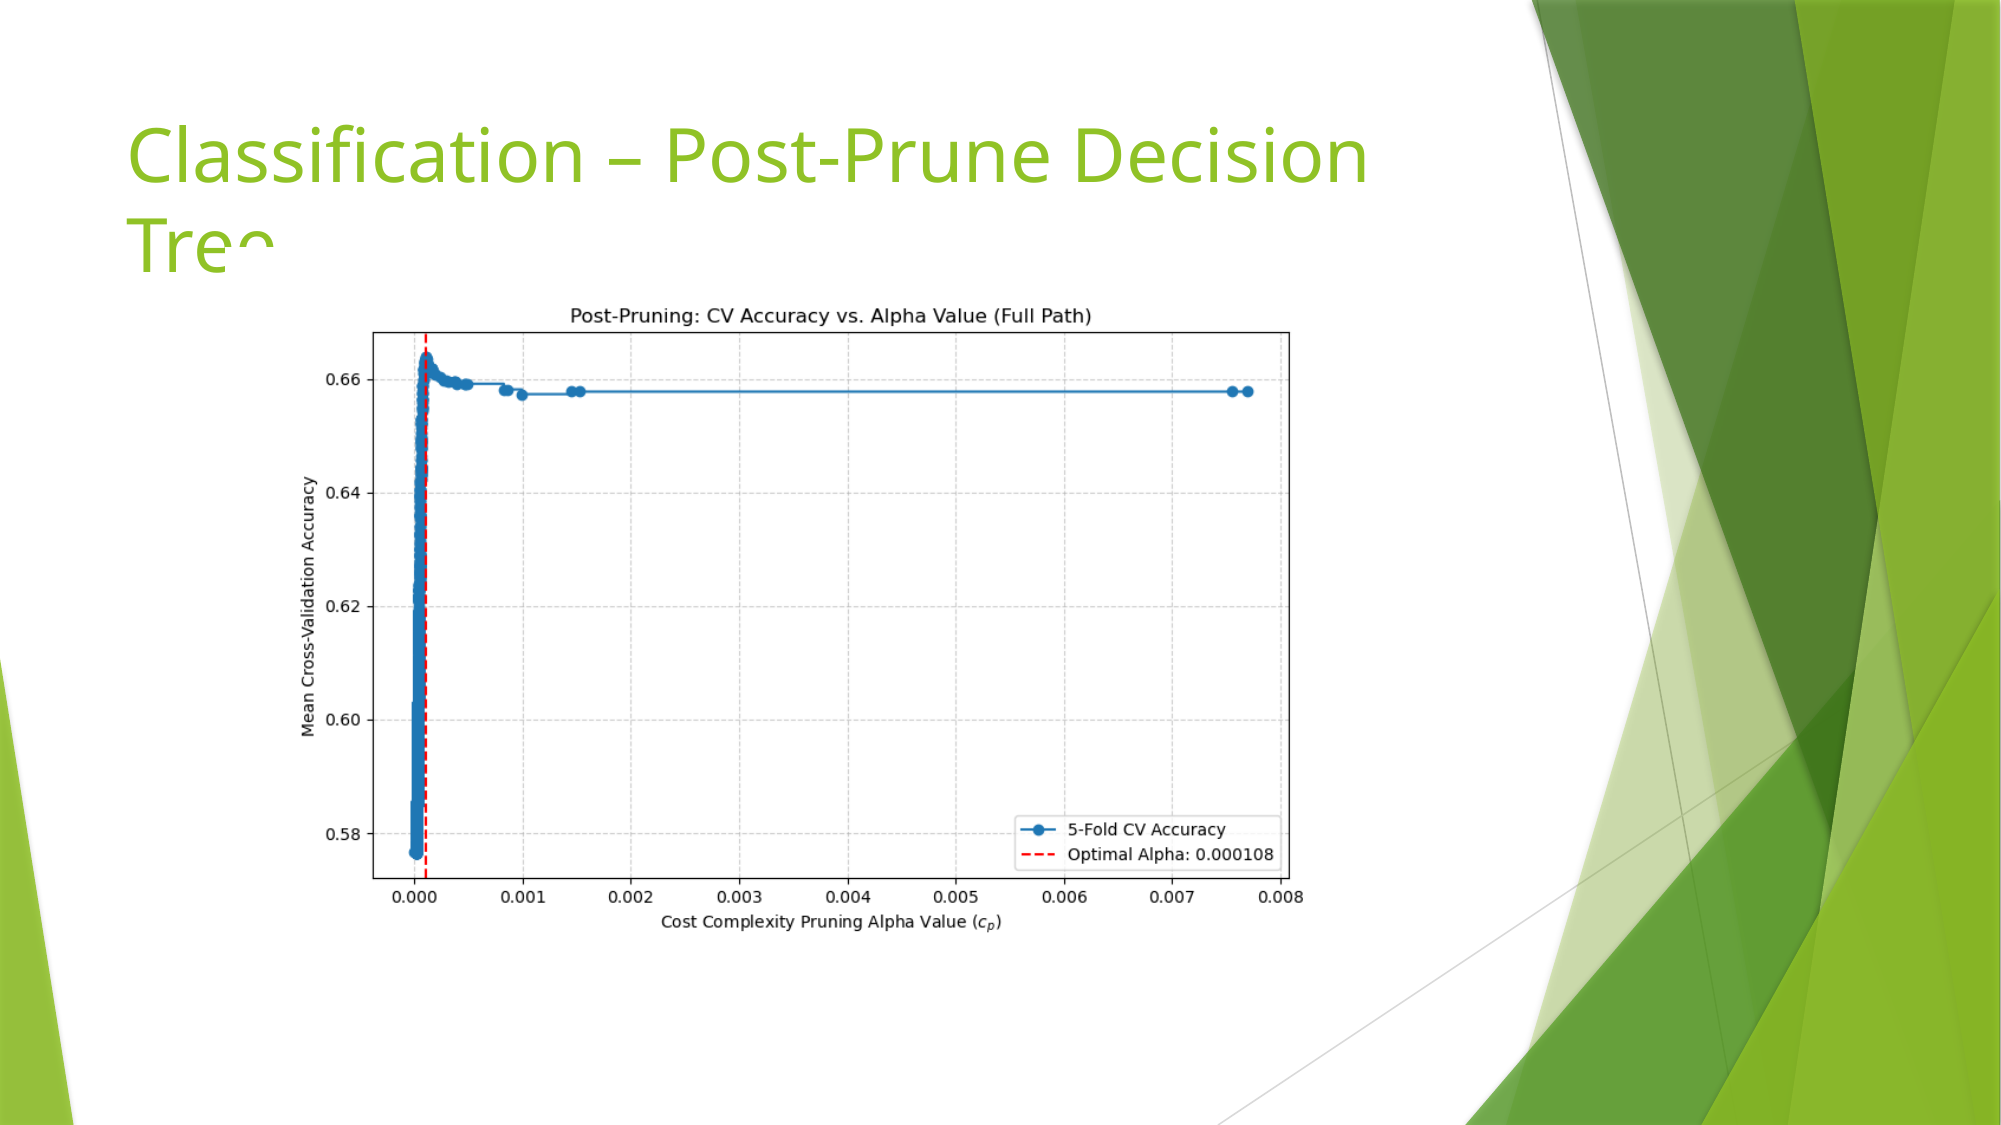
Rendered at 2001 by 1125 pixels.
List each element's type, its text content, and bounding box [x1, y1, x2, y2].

picture [225, 246, 1407, 956]
title Classification – Post-Prune Decision Tree [111, 99, 1522, 317]
